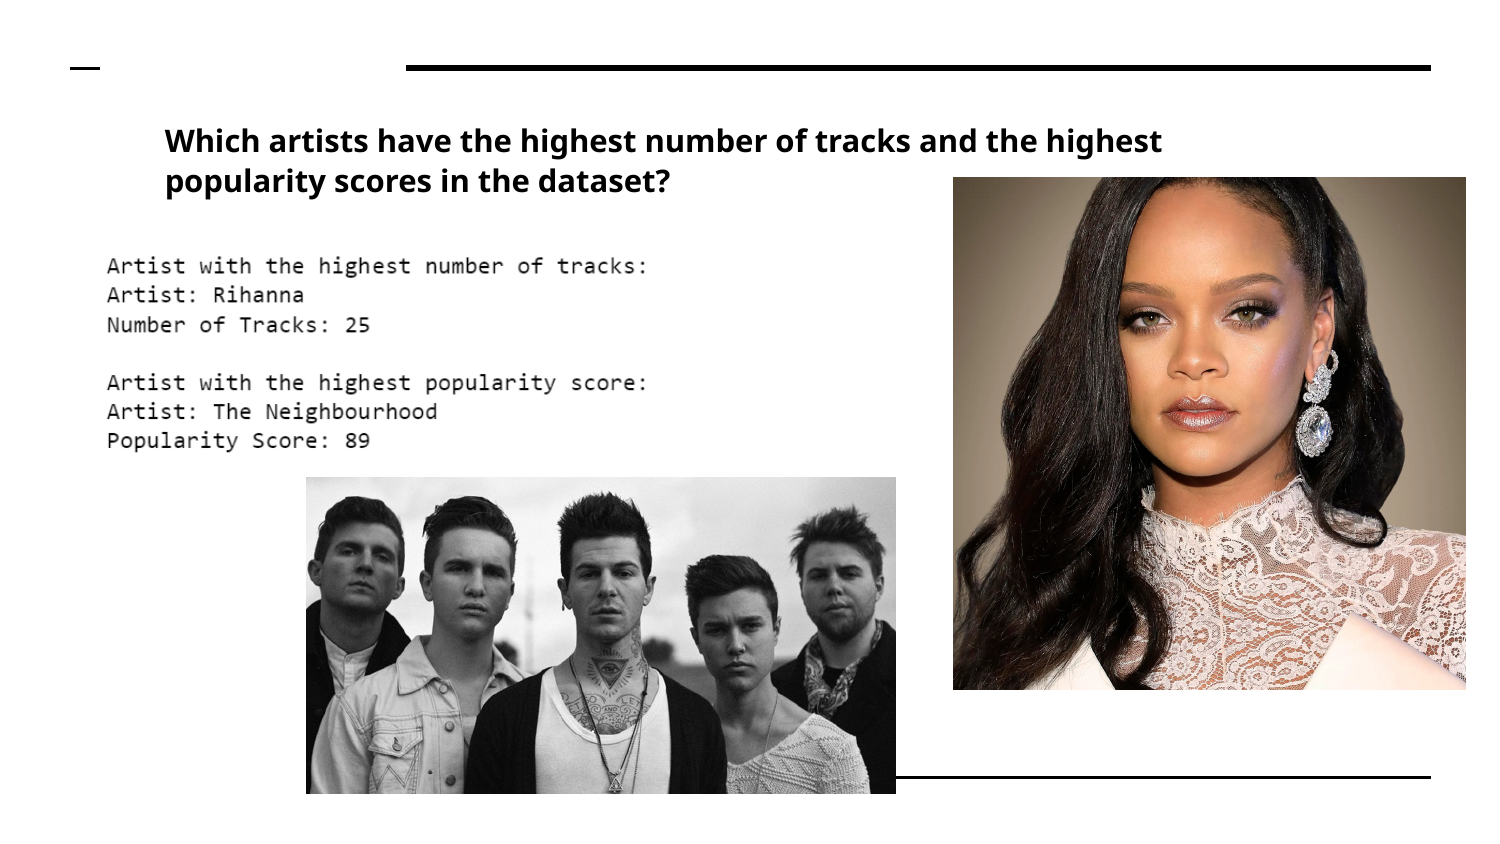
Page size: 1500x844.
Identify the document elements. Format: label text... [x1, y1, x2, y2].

picture [49, 251, 896, 794]
picture [953, 177, 1467, 691]
title Which artists have the highest number of tracks and the highest popularity scores in the dataset? [149, 104, 1230, 211]
